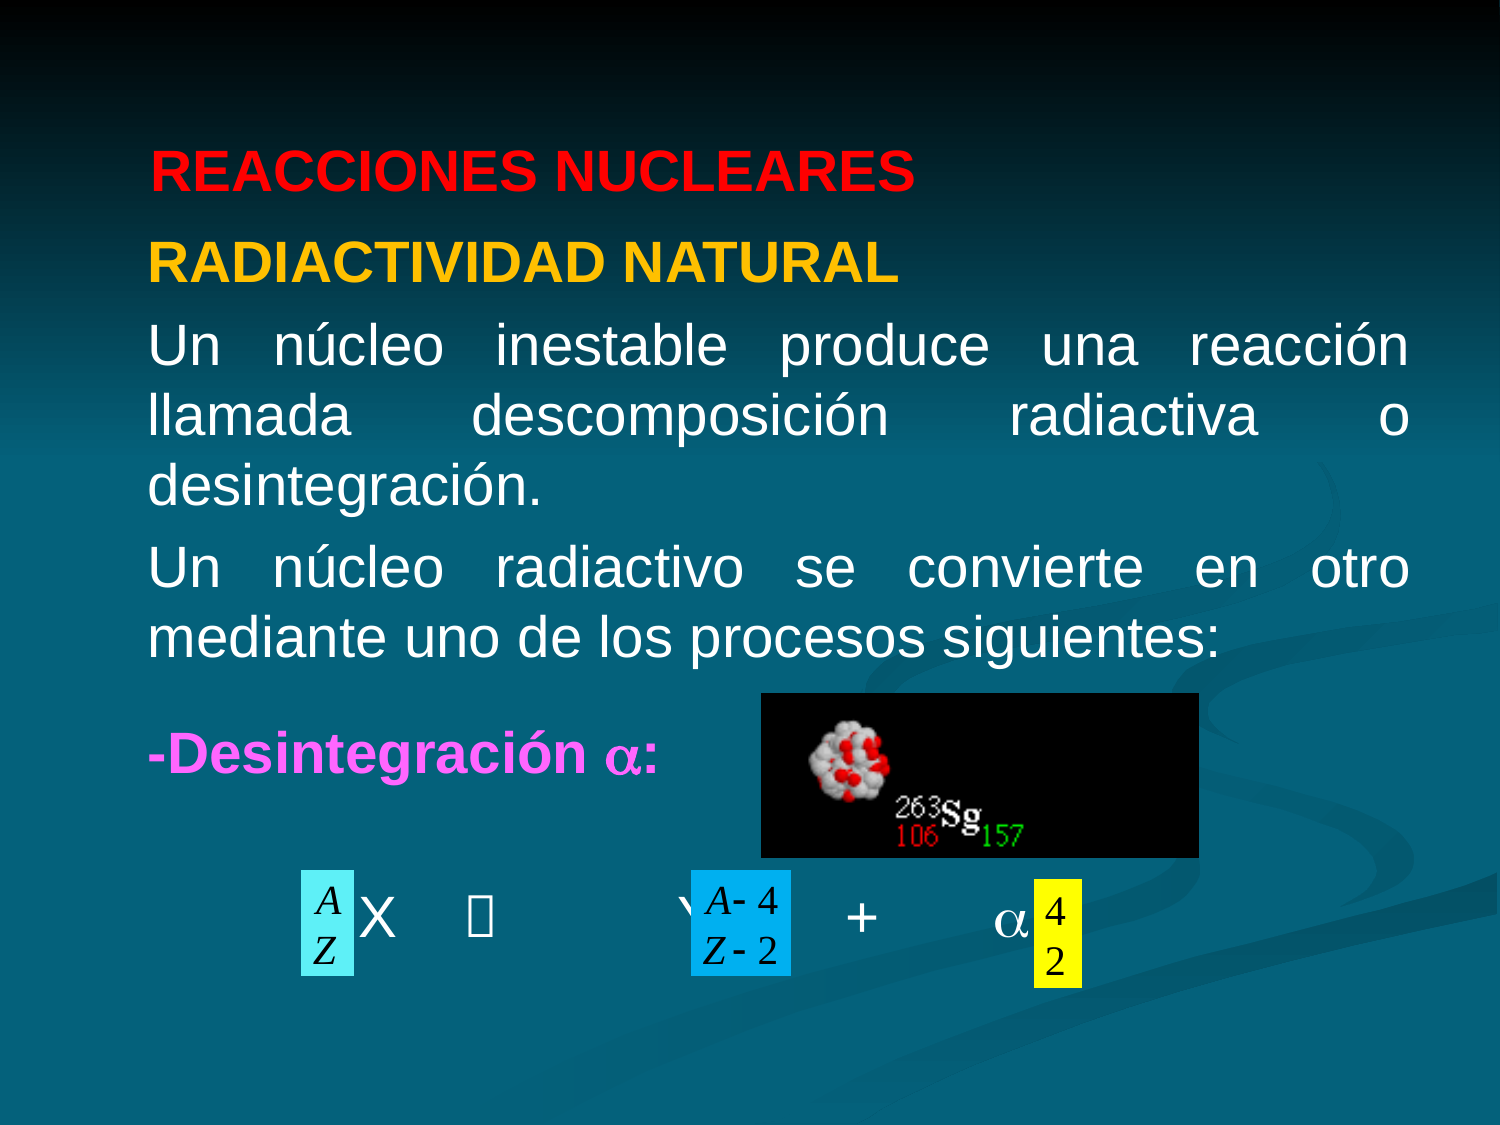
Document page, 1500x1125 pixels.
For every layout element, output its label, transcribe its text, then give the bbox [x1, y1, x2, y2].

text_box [300, 869, 355, 977]
text_box RADIACTIVIDAD NATURAL Un núcleo inestable produce una reacción llamada descomposición radiactiva o desintegración. Un núcleo radiactivo se convierte en otro mediante uno de los procesos siguientes: -Desintegración : X  Y +  [76, 208, 1427, 1089]
picture [762, 694, 1198, 857]
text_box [690, 869, 792, 977]
text_box REACCIONES NUCLEARES [135, 125, 1128, 211]
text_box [1033, 879, 1082, 988]
